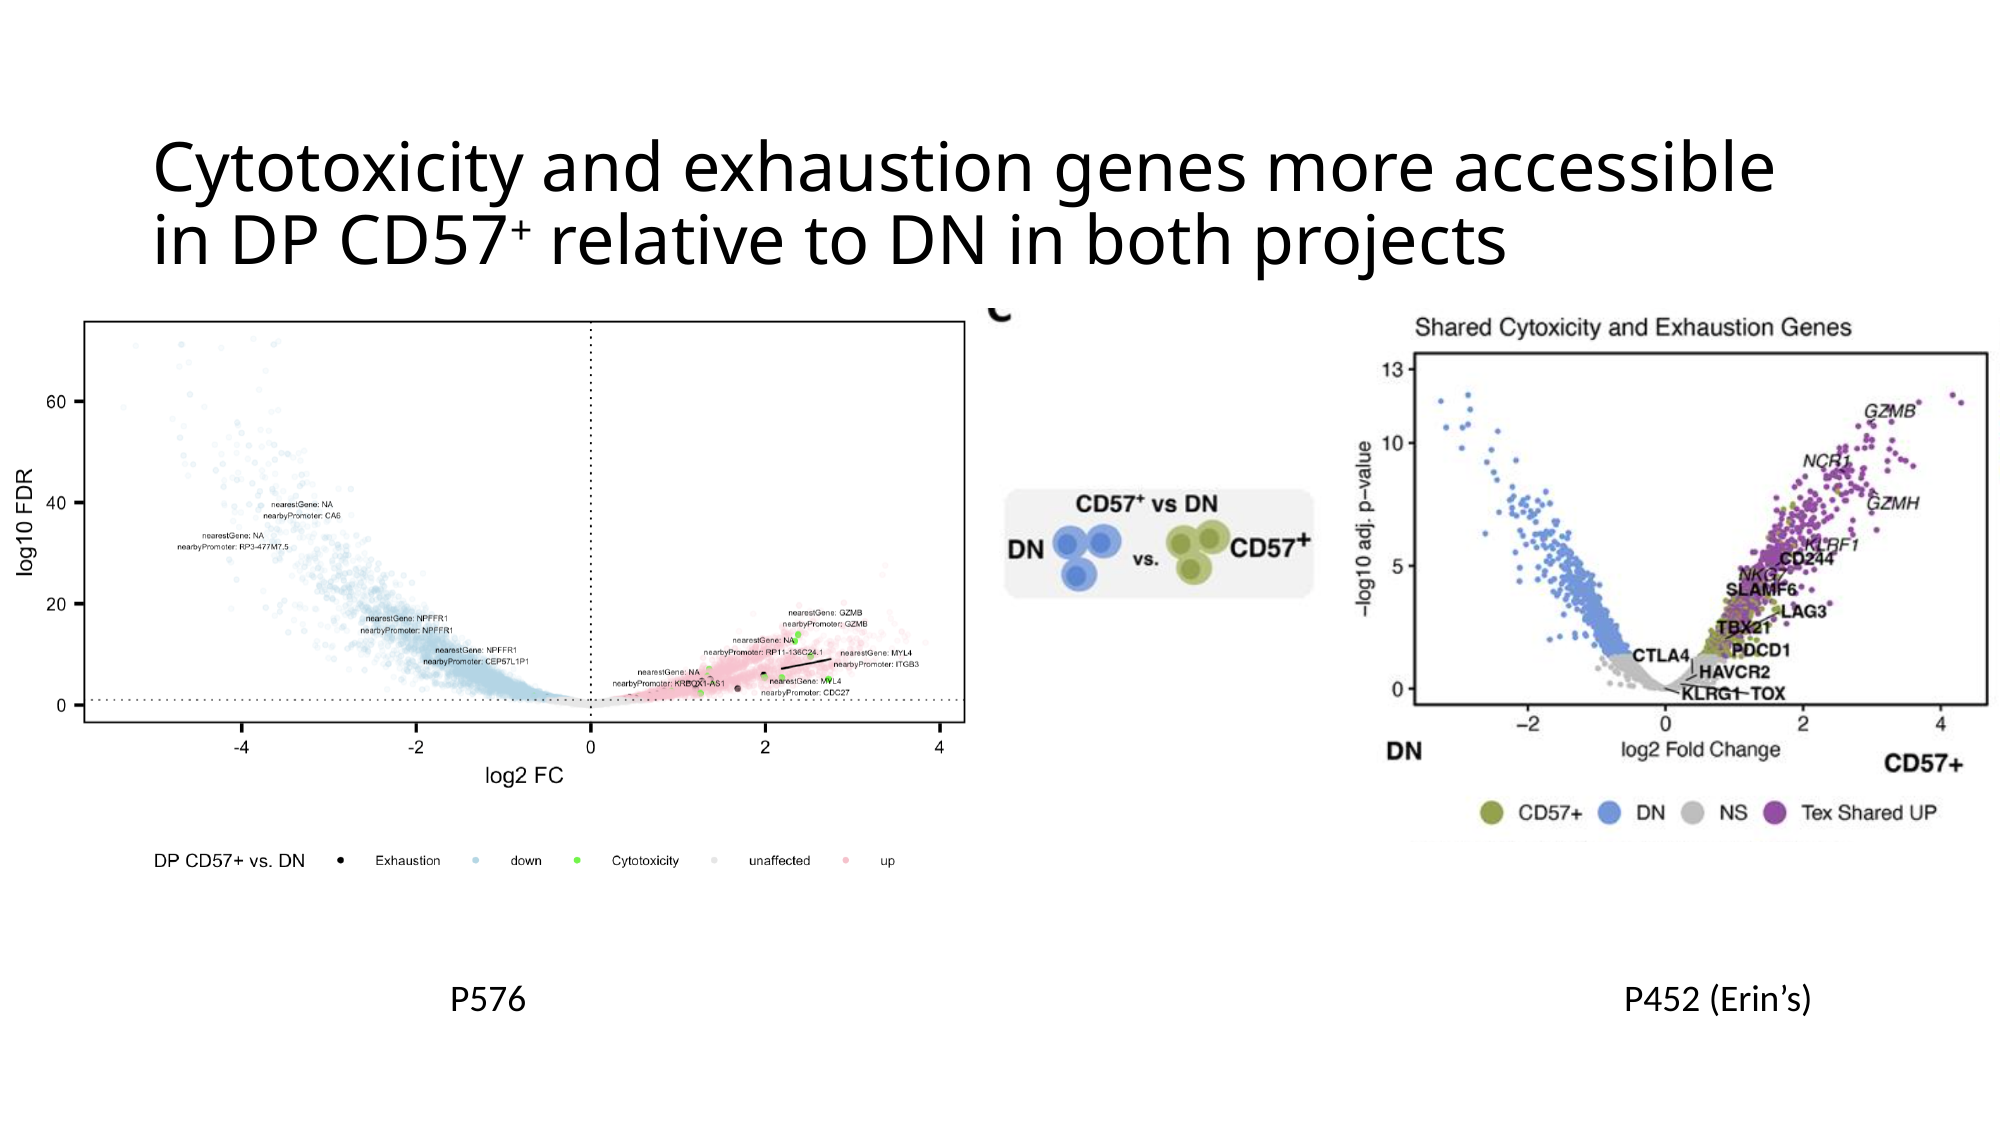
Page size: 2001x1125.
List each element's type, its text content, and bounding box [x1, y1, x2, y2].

text_box P452 (Erin’s) [1609, 966, 1828, 1027]
picture [0, 308, 2000, 903]
title Cytotoxicity and exhaustion genes more accessible in DP CD57+ relative to DN in both projects [137, 97, 1866, 308]
text_box P576 [435, 966, 542, 1027]
